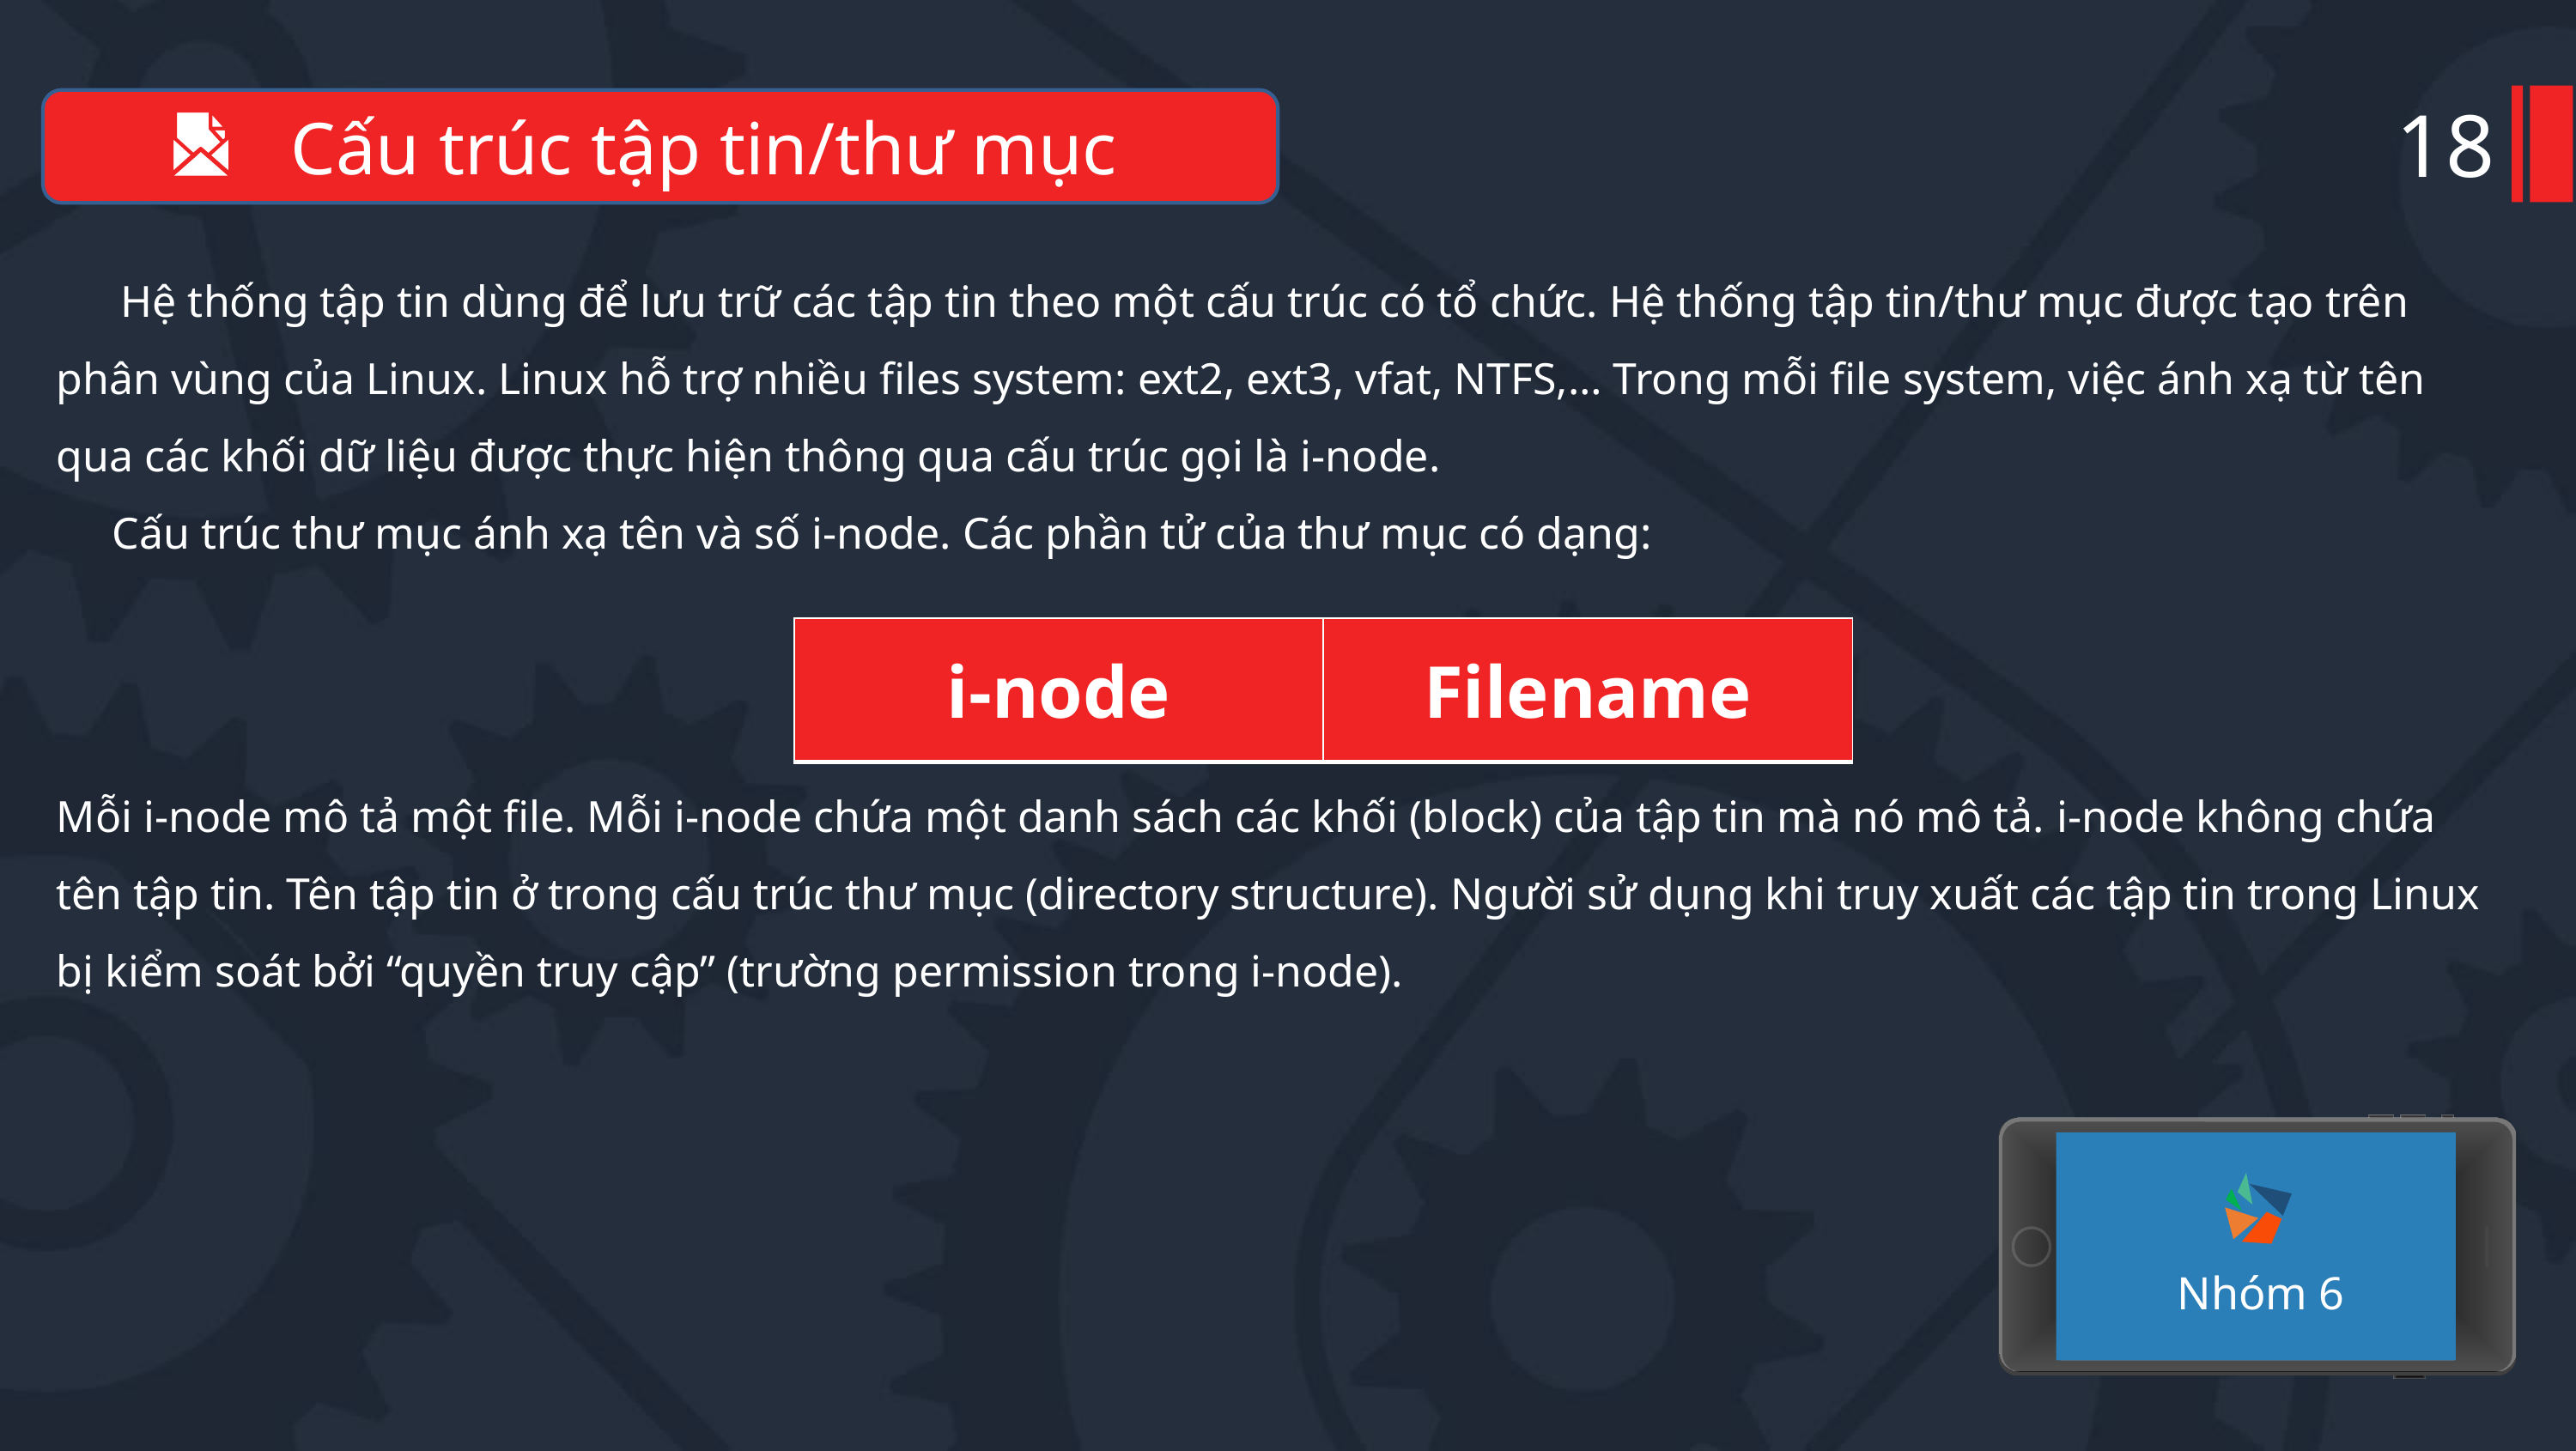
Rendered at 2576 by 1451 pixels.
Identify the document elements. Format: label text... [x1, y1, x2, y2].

text_box [2510, 83, 2524, 203]
text_box 18 [2384, 85, 2518, 201]
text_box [171, 110, 231, 178]
text_box [2528, 83, 2575, 203]
text_box [40, 88, 1280, 205]
text_box Hệ thống tập tin dùng để lưu trữ các tập tin theo một cấu trúc có tổ chức. Hệ thống tập tin/thư mục được tạo trên phân vùng của Linux. Linux hỗ trợ nhiều files system: ext2, ext3, vfat, NTFS,… Trong mỗi file system, việc ánh xạ từ tên qua các khối dữ liệu được thực hiện thông qua cấu trúc gọi là i-node. Cấu trúc thư mục ánh xạ tên và số i-node. Các phần tử của thư mục có dạng: Mỗi i-node mô tả một file. Mỗi i-node chứa một danh sách các khối (block) của tập tin mà nó mô tả. i-node không chứa tên tập tin. Tên tập tin ở trong cấu trúc thư mục (directory structure). Người sử dụng khi truy xuất các tập tin trong Linux bị kiểm soát bởi “quyền truy cập” (trường permission trong i-node). [44, 242, 2518, 1395]
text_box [1998, 1114, 2576, 1451]
picture [0, 0, 2576, 1451]
text_box Cấu trúc tập tin/thư mục [150, 102, 1257, 189]
table_header i-node [795, 619, 1322, 760]
table_header Filename [1324, 619, 1852, 760]
